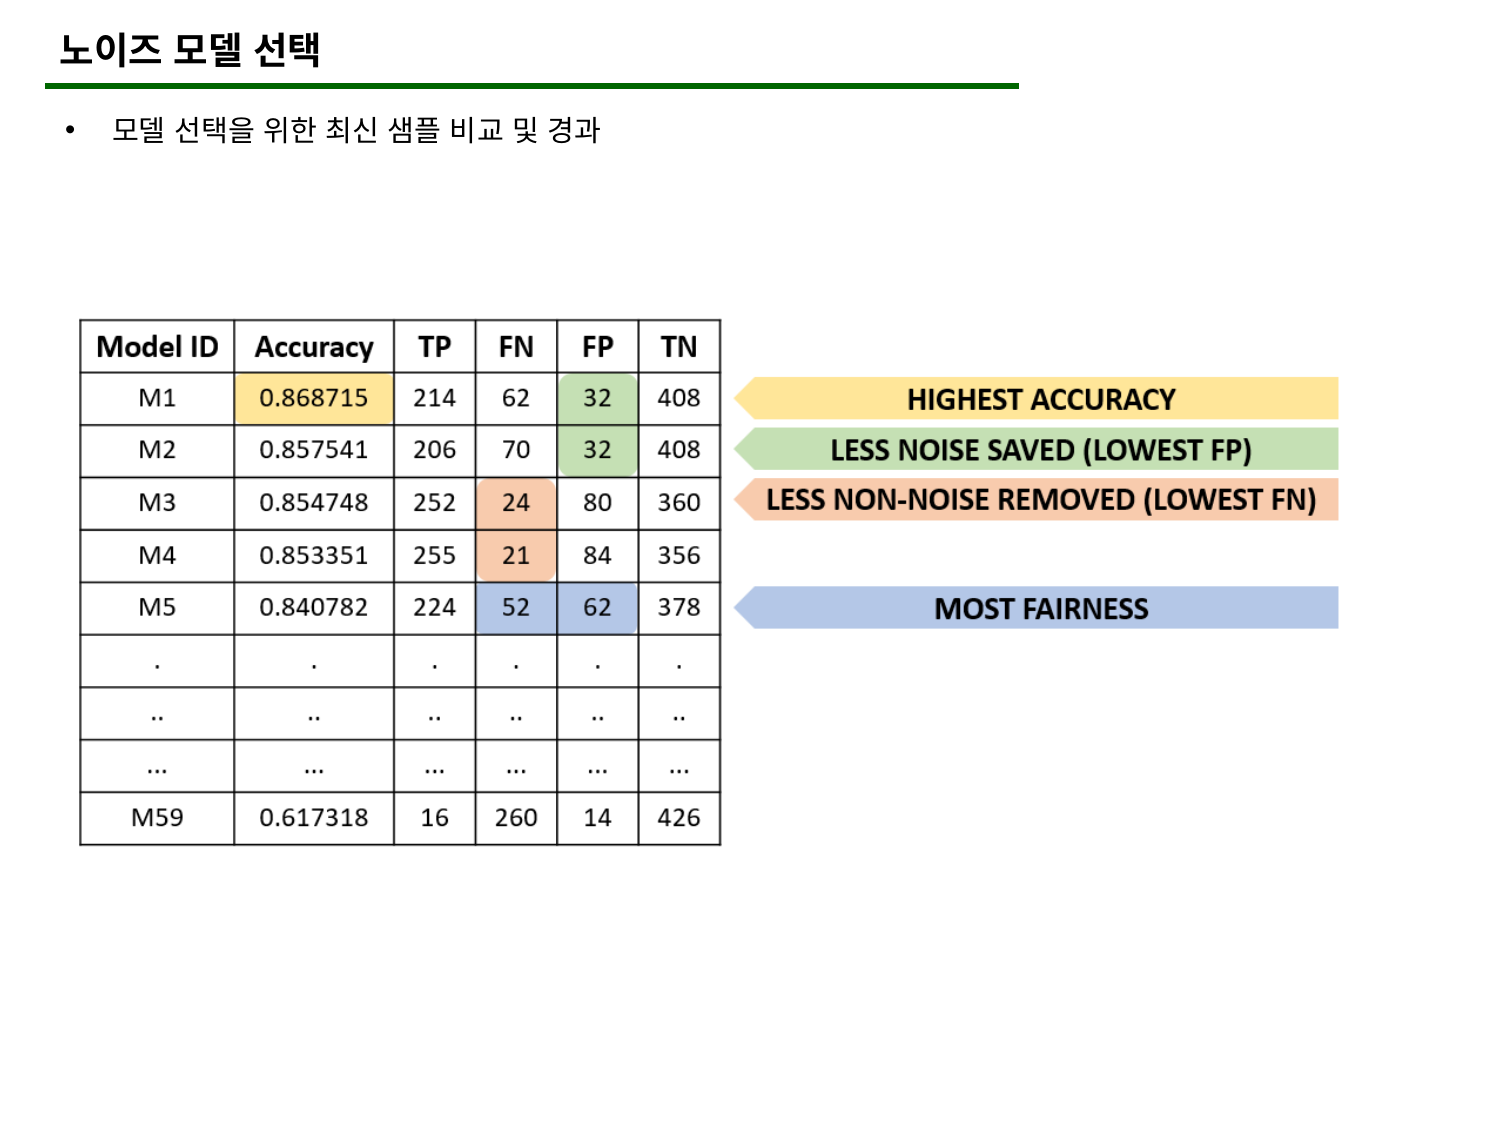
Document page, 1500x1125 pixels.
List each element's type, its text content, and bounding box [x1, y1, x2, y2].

picture [63, 303, 1355, 858]
text_box 노이즈 모델 선택 [45, 19, 929, 80]
text_box 모델 선택을 위한 최신 샘플 비교 및 경과 [50, 87, 1300, 155]
